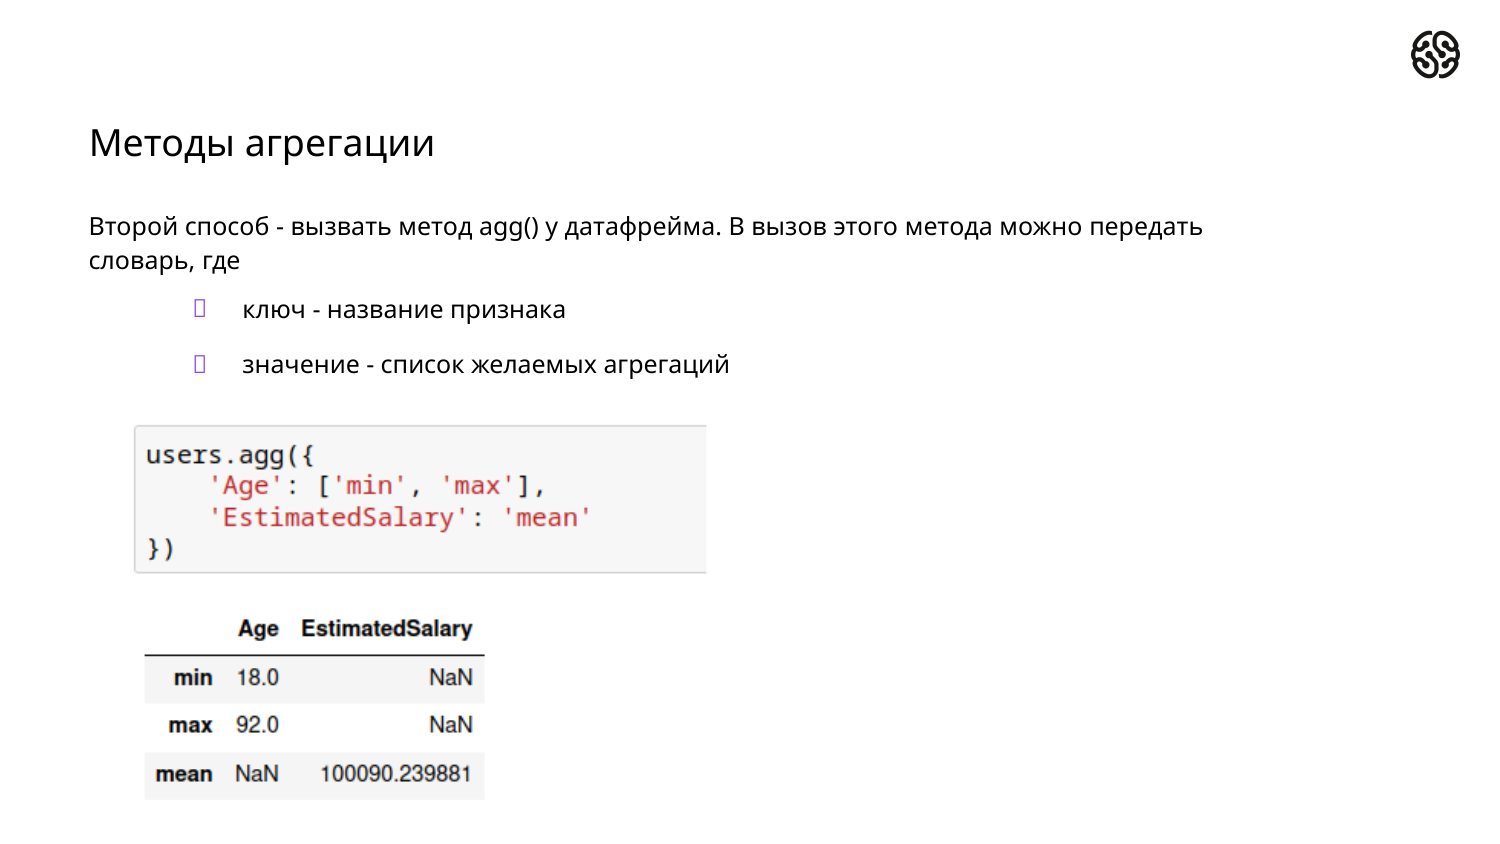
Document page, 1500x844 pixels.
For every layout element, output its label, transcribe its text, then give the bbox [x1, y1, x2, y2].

subtitle ключ - название признака значение - список желаемых агрегаций [181, 74, 946, 564]
picture [121, 405, 707, 821]
text_box Второй способ - вызвать метод agg() у датафрейма. В вызов этого метода можно передать словарь, где [946, 204, 1245, 275]
text_box Методы агрегации [88, 118, 181, 193]
text_box Второй способ - вызвать метод agg() у датафрейма. В вызов этого метода можно передать словарь, где [88, 204, 181, 275]
picture [1411, 30, 1460, 79]
